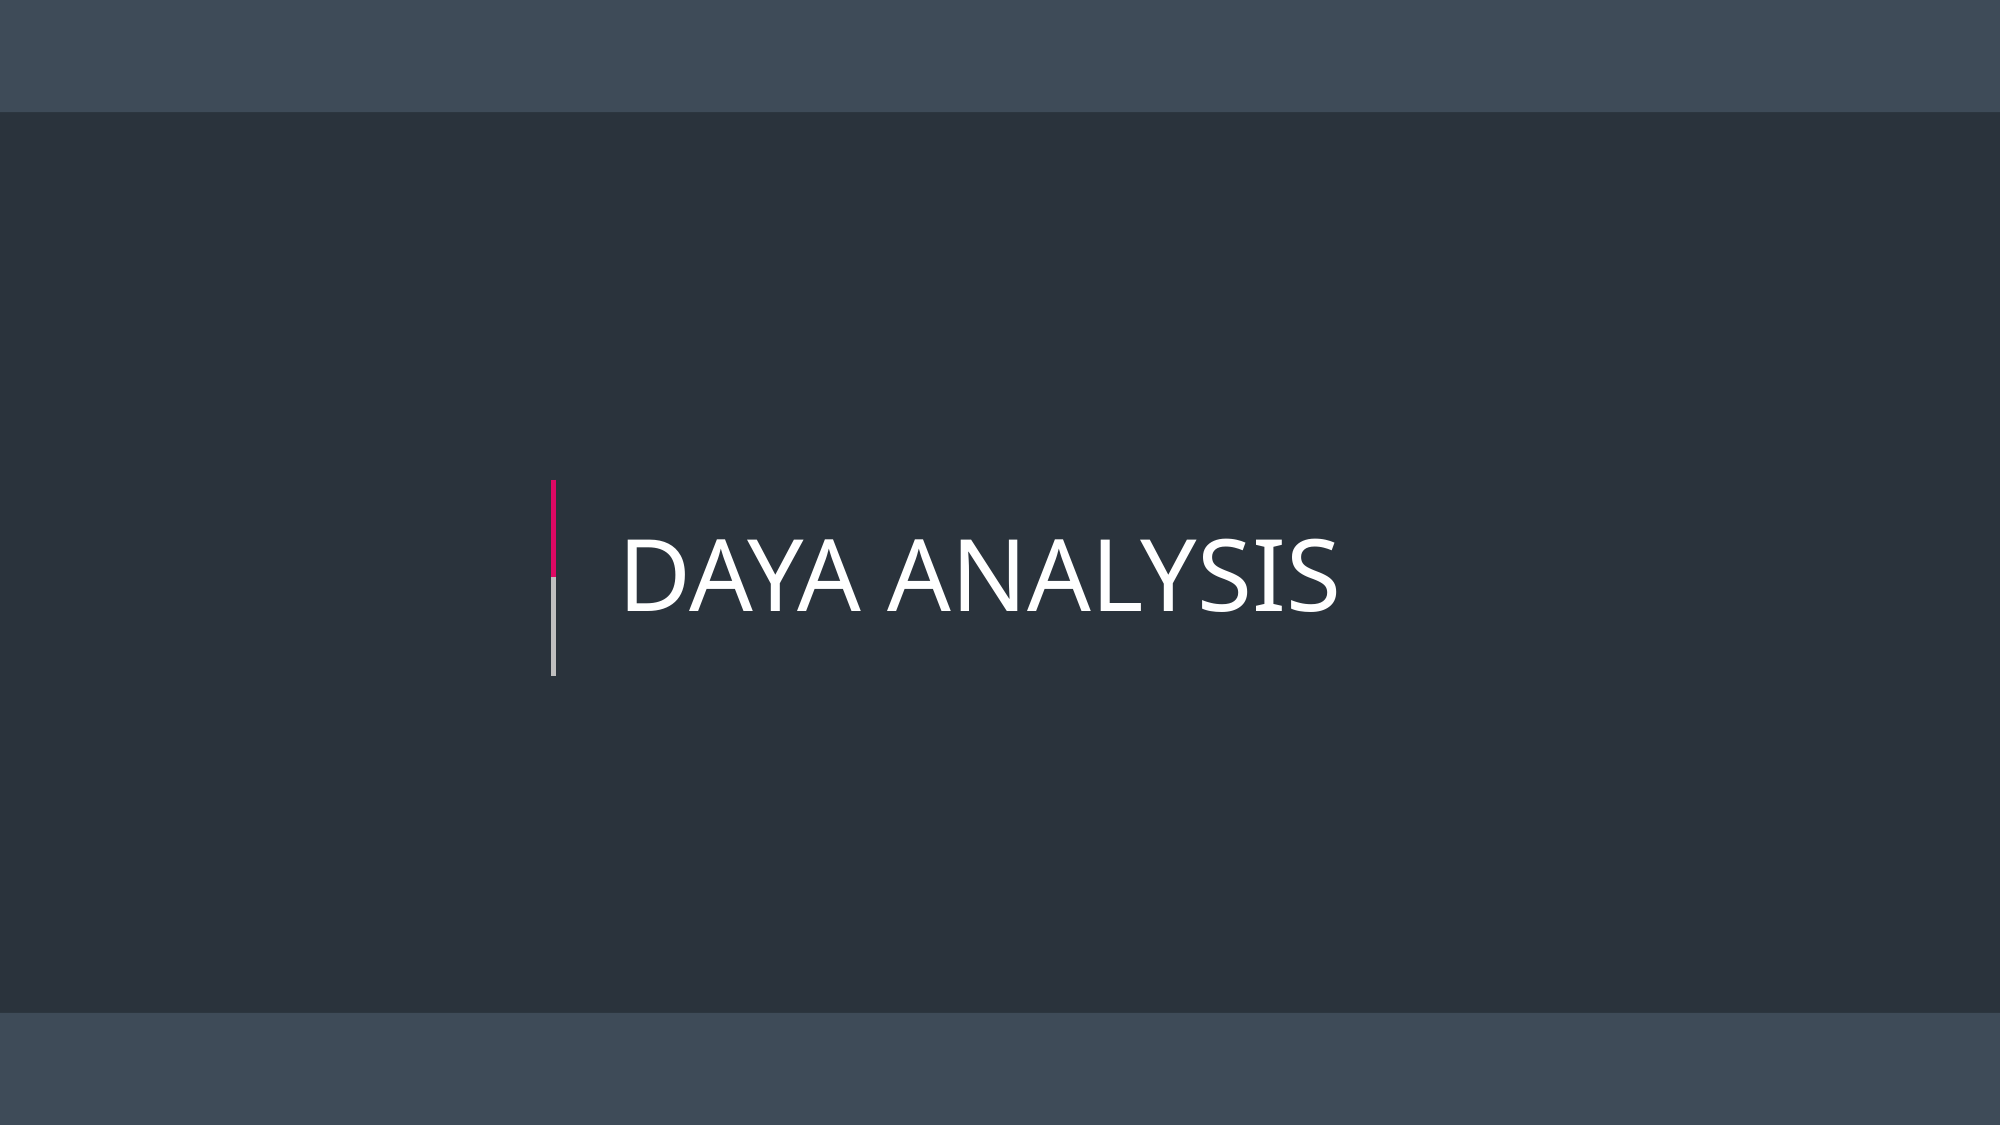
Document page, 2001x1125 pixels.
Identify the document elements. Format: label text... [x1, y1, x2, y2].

text_box [0, 113, 2000, 1012]
text_box [0, 0, 2000, 113]
text_box DAYA ANALYSIS [603, 504, 1435, 639]
text_box [0, 1012, 2000, 1125]
